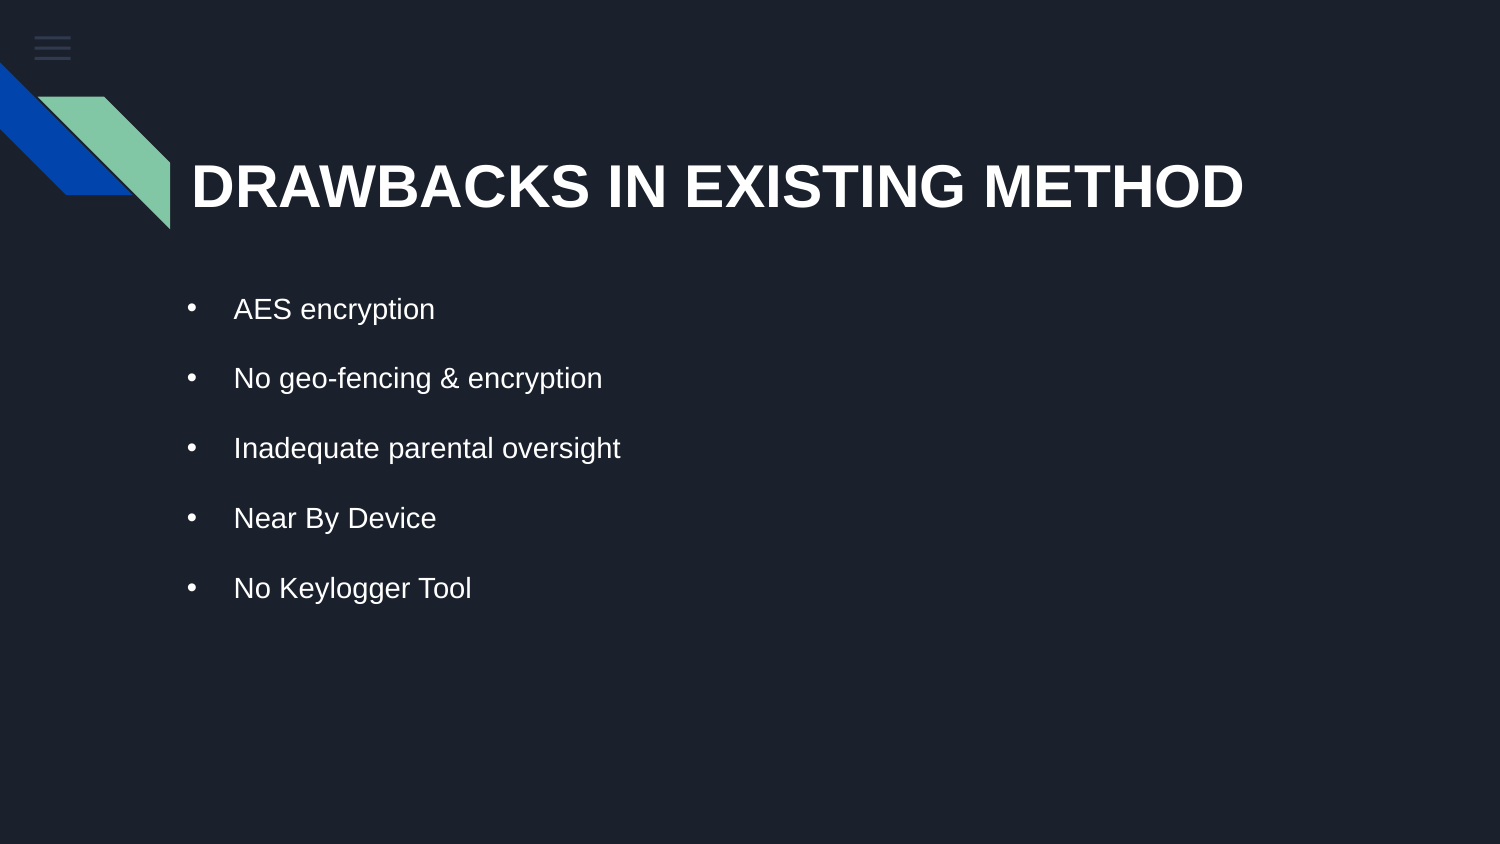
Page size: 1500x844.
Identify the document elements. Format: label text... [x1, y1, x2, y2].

title DRAWBACKS IN EXISTING METHOD [172, 132, 1266, 226]
text_box AES encryption No geo-fencing & encryption Inadequate parental oversight Near By Device No Keylogger Tool [172, 265, 849, 647]
